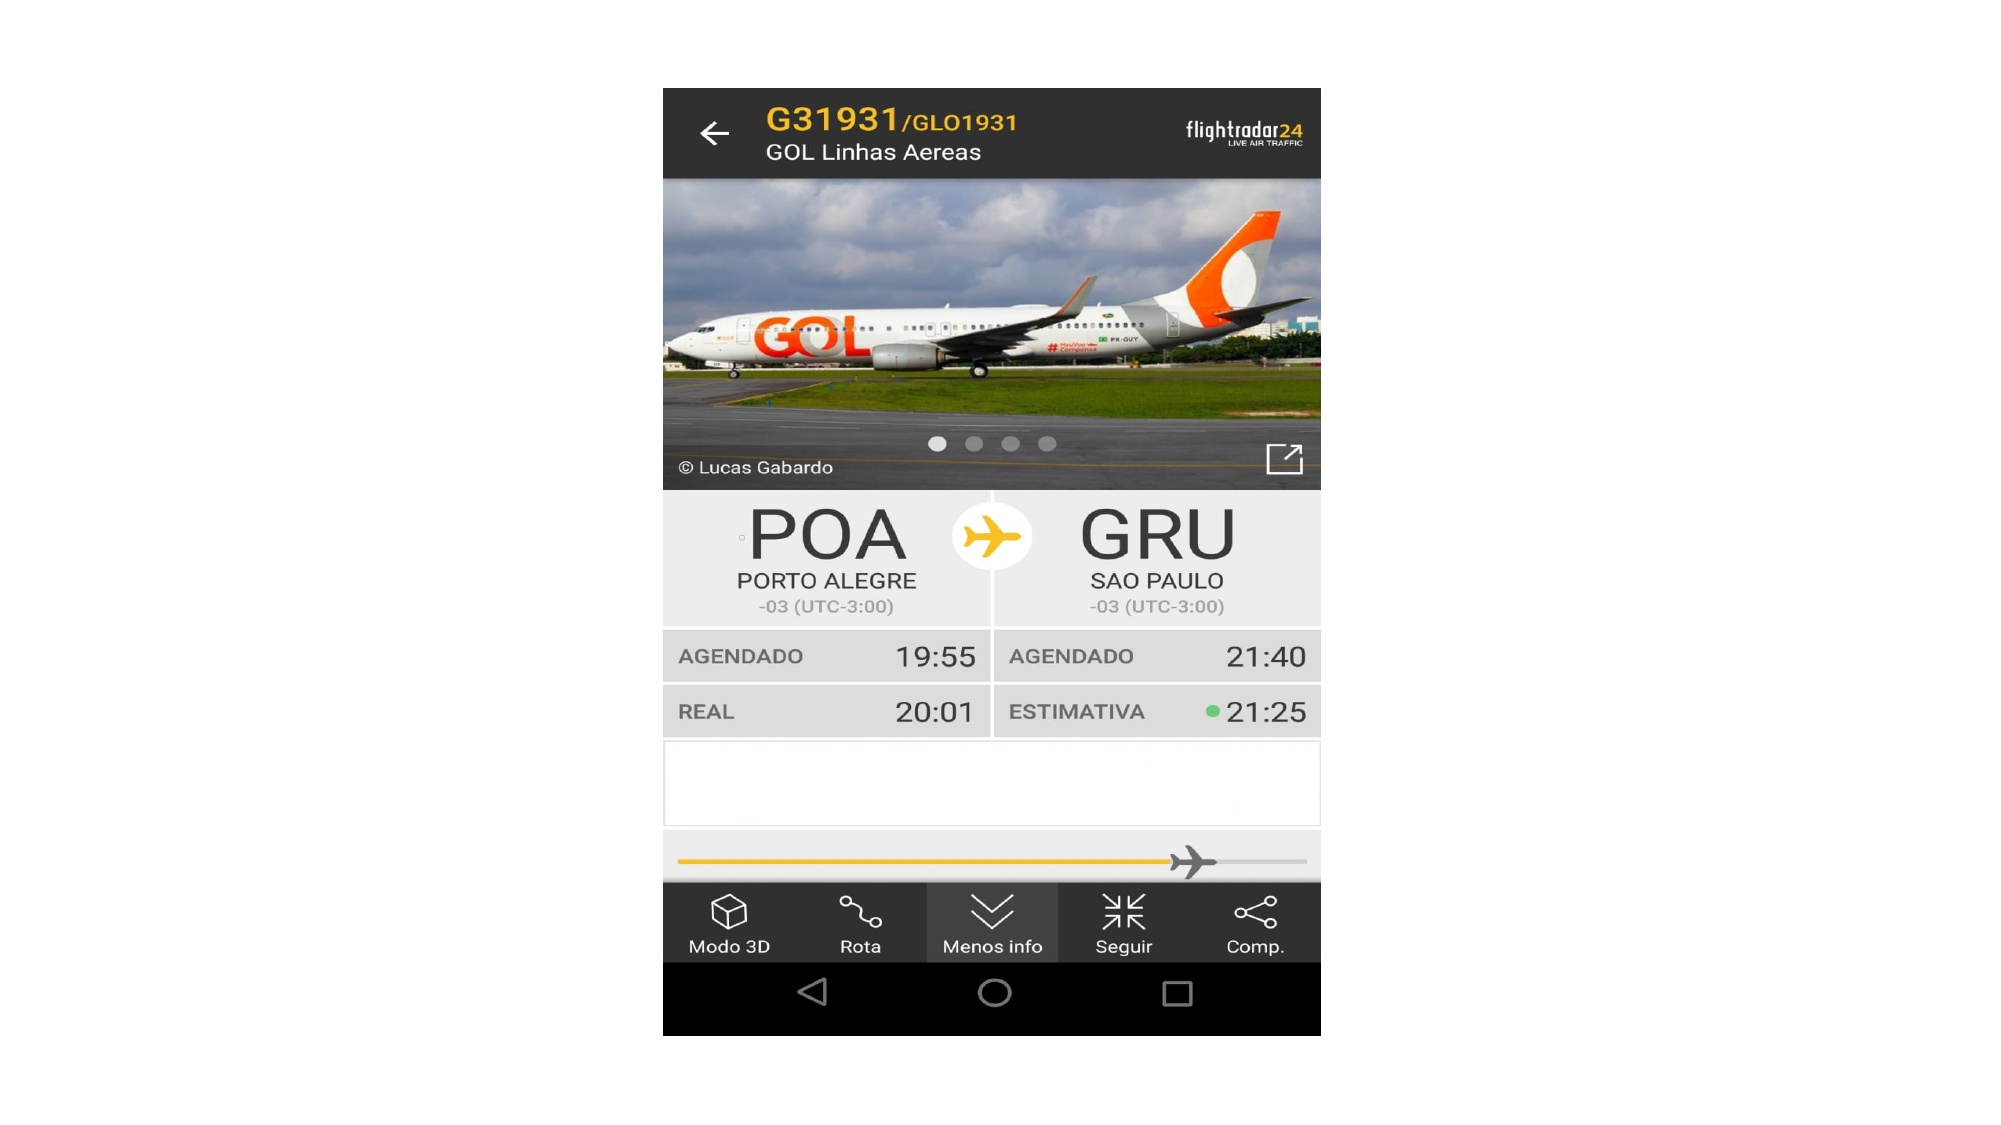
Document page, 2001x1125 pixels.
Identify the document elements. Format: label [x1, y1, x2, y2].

list [663, 88, 1321, 1036]
